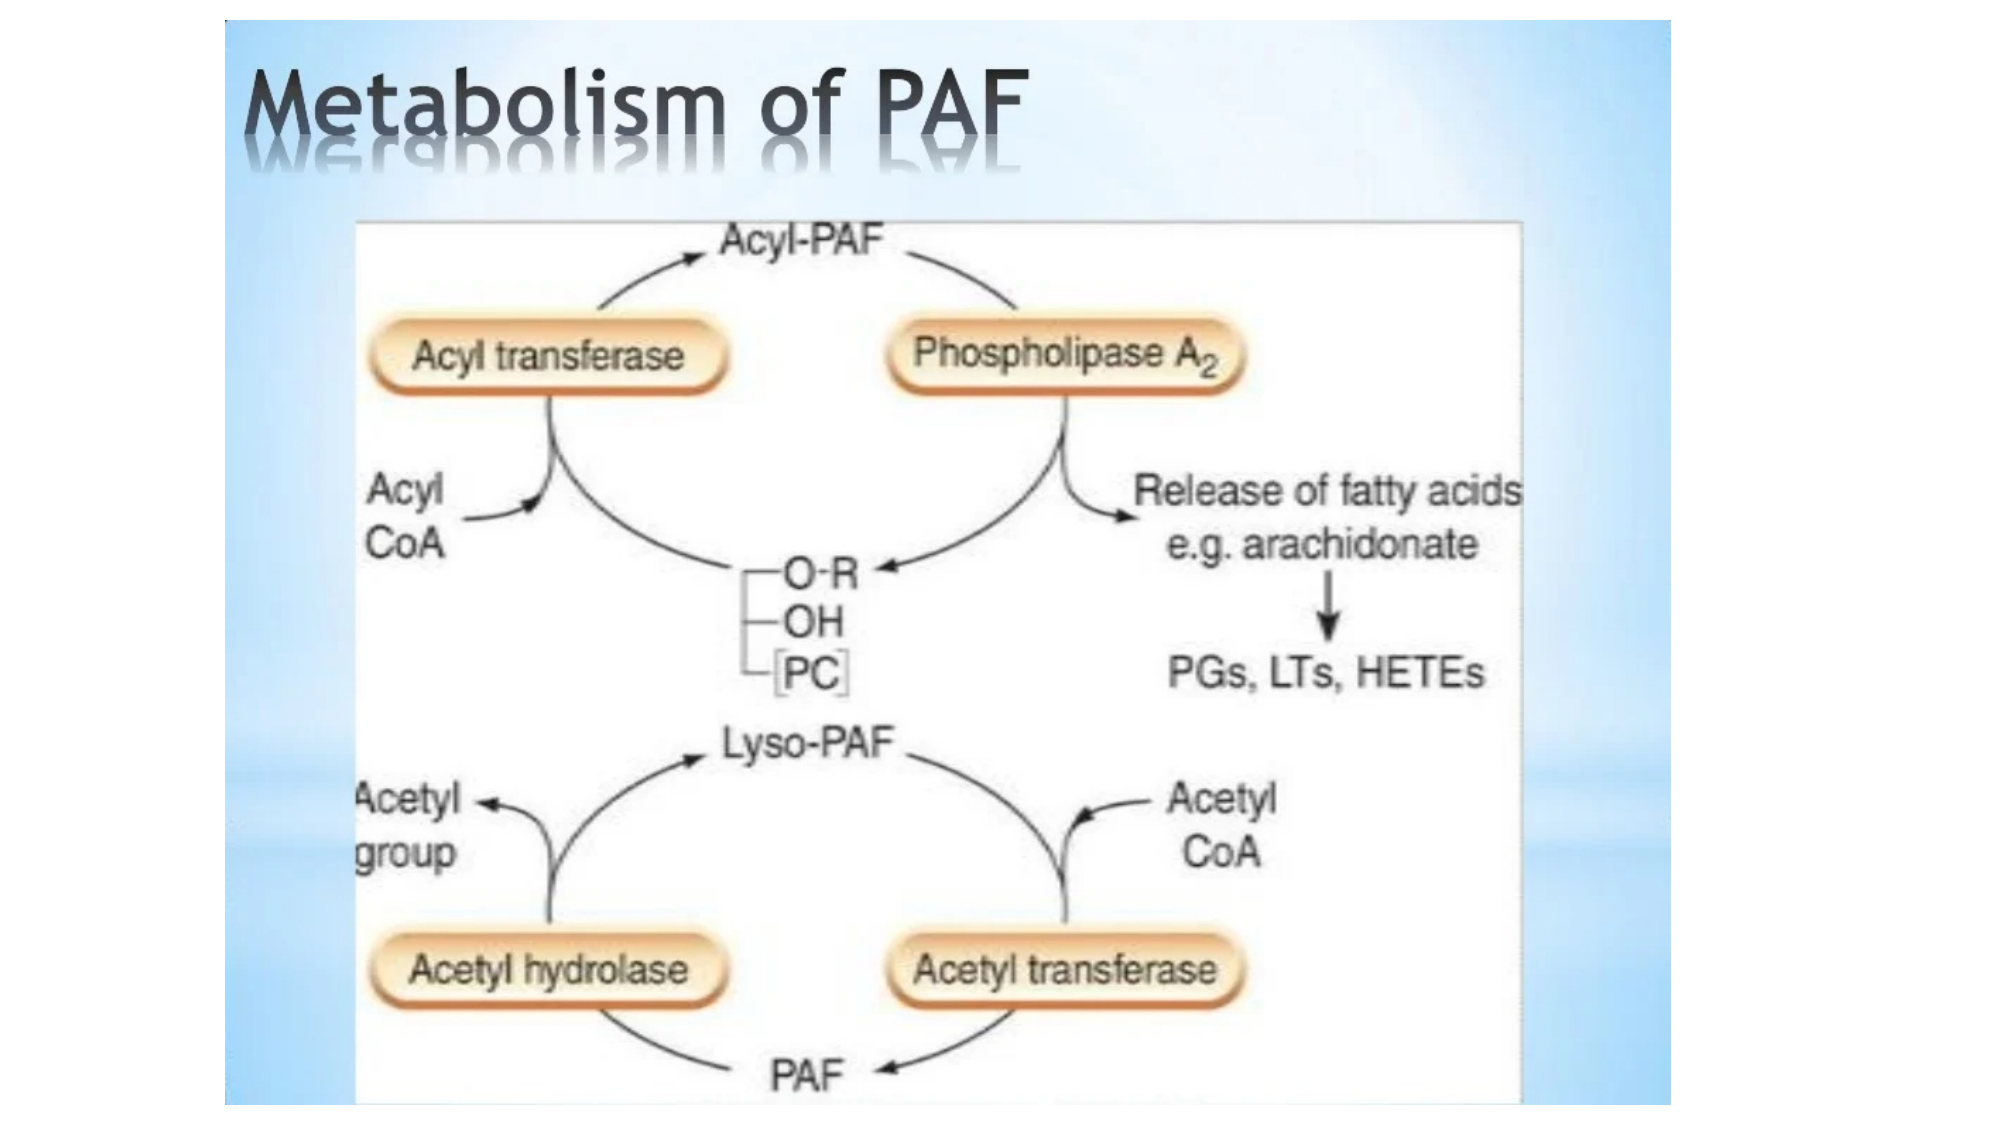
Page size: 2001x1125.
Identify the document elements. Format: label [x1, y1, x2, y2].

picture [225, 20, 1671, 1105]
